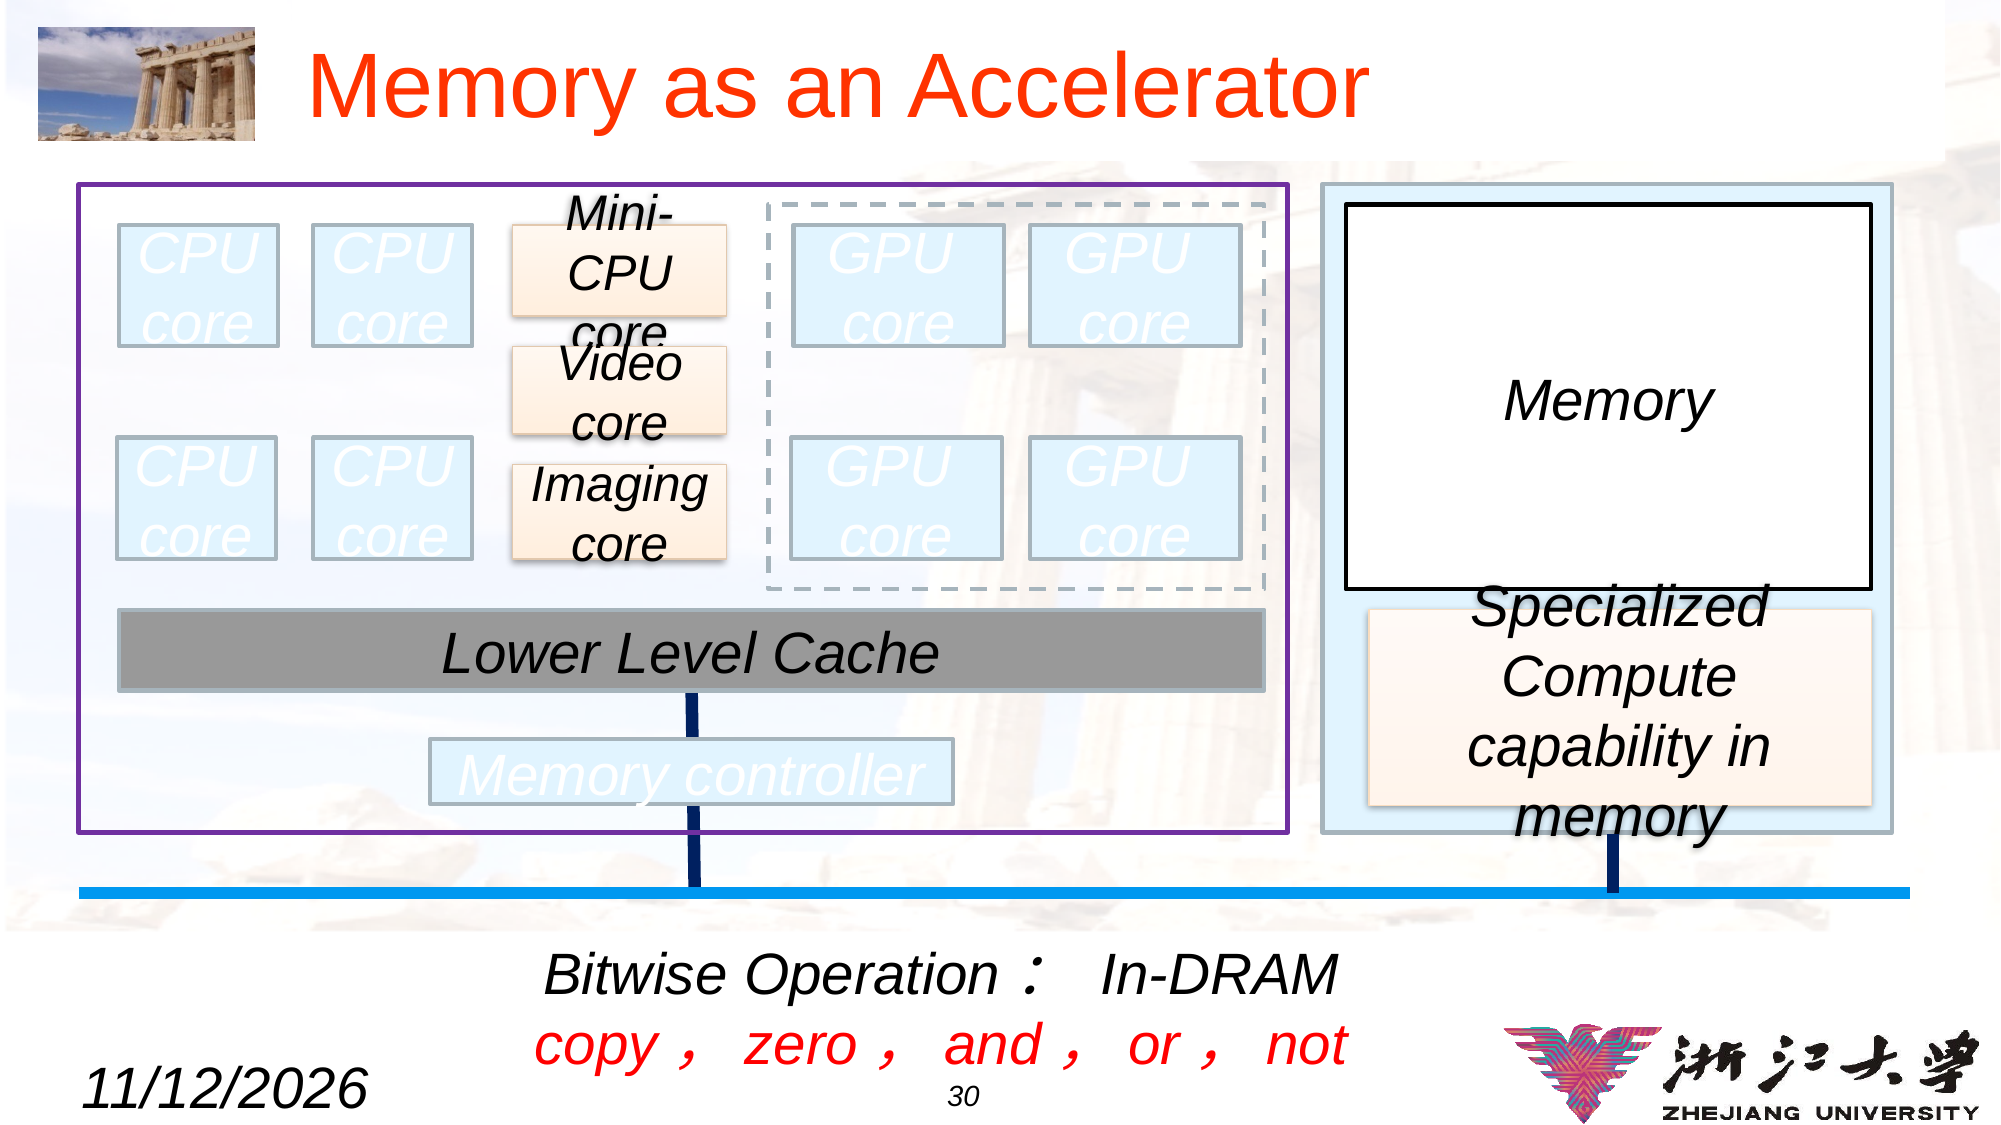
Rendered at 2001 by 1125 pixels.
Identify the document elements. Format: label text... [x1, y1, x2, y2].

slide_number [0, 1042, 450, 1103]
title Memory as an Accelerator [291, 0, 1946, 161]
text_box Bitwise Operation： In-DRAM copy，zero，and，or，not [137, 928, 1745, 1084]
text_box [78, 183, 1910, 894]
picture [0, 0, 2001, 1125]
